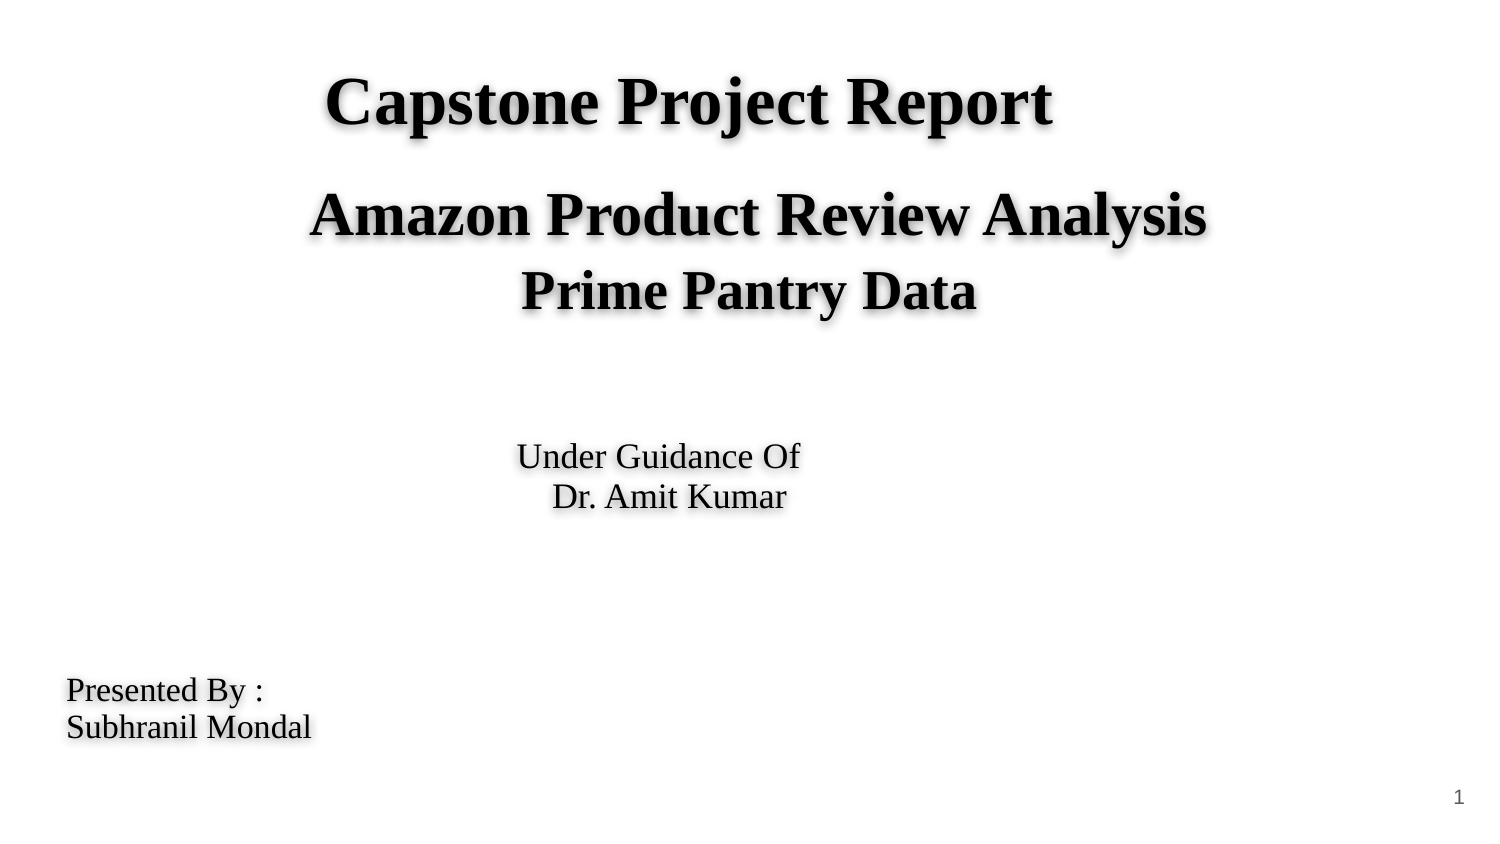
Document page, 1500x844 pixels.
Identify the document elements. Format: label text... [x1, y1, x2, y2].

title Capstone Project Report Amazon Product Review Analysis Prime Pantry Data [51, 0, 1449, 337]
slide_number 1 [1389, 764, 1480, 830]
subtitle Under Guidance Of Dr. Amit Kumar Presented By : Subhranil Mondal [51, 421, 1449, 763]
